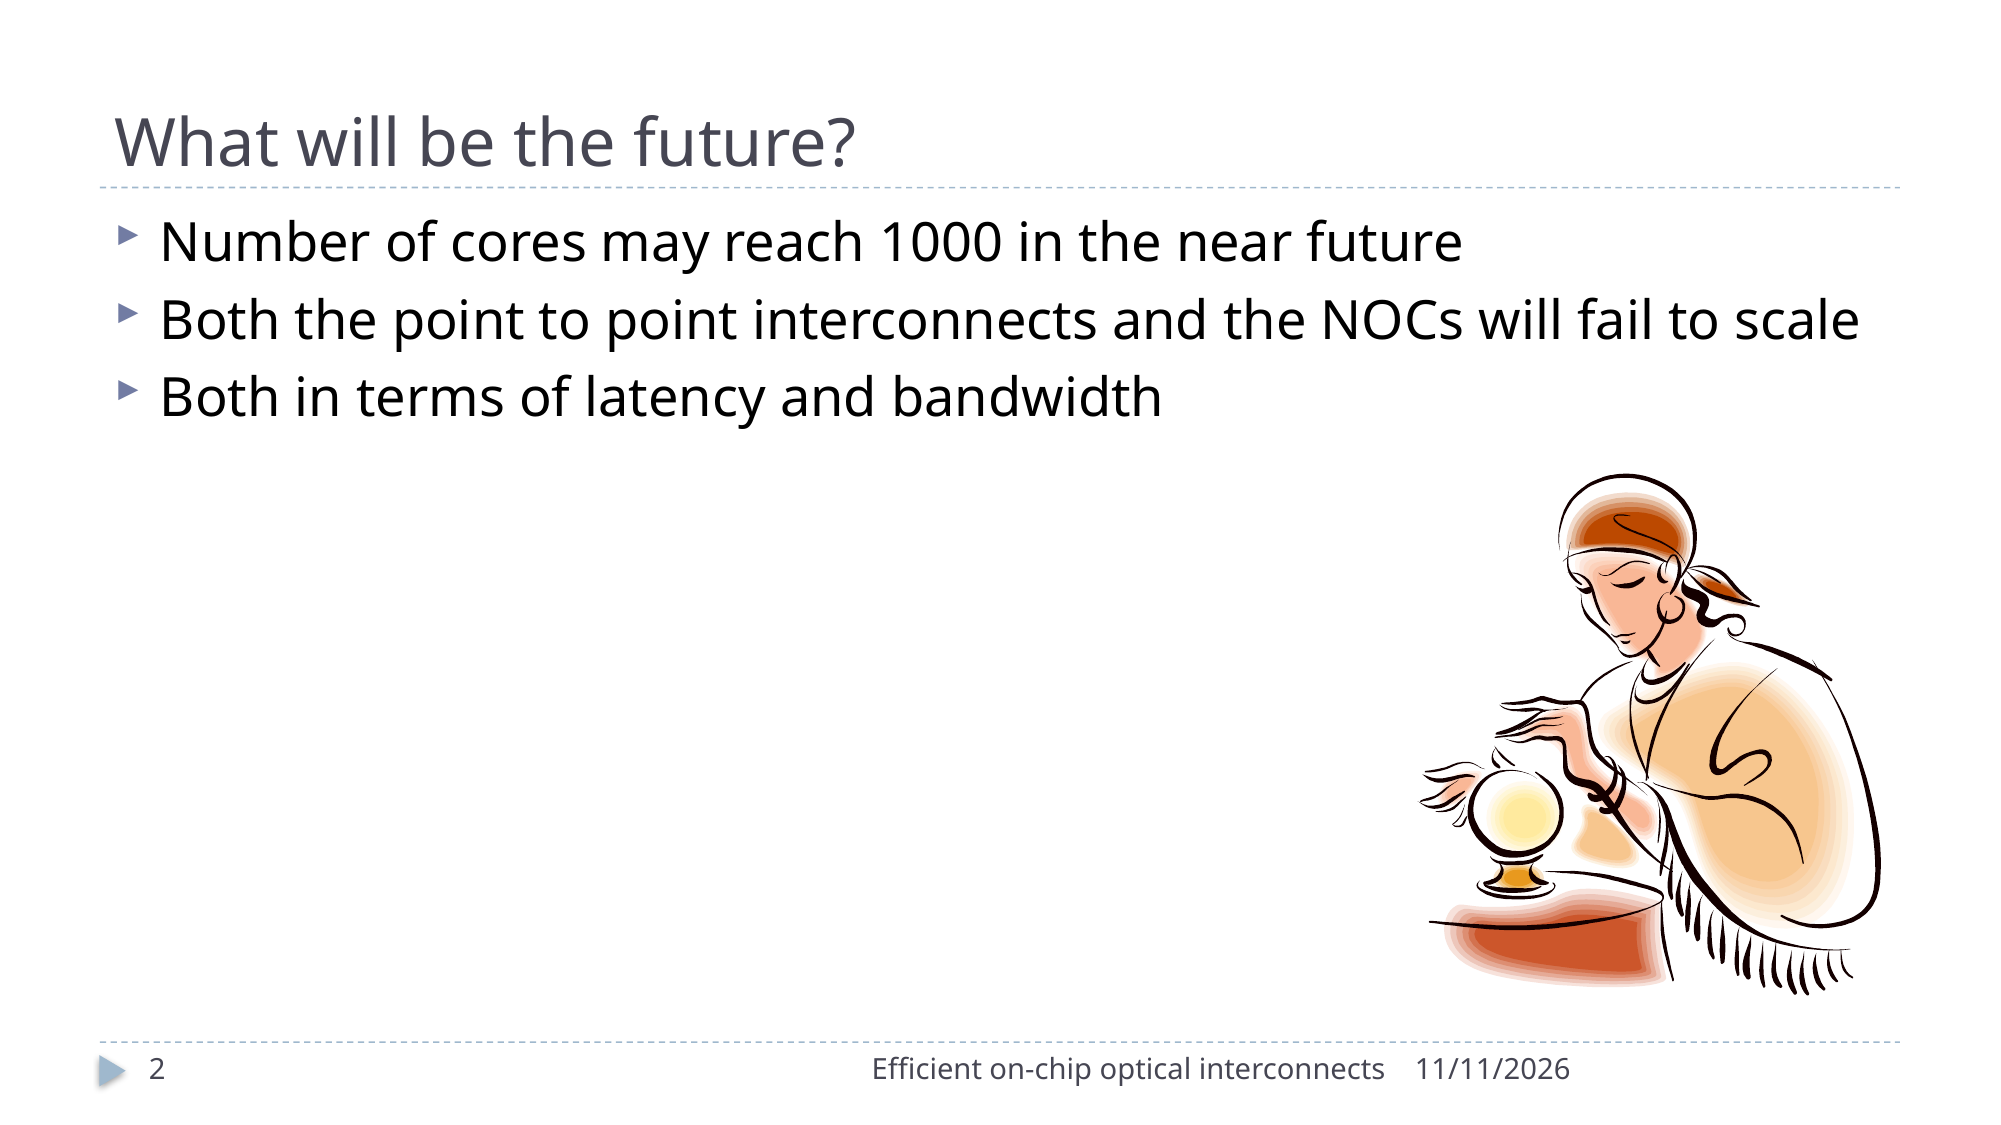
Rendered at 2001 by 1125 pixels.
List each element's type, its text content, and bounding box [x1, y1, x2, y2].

footer Efficient on-chip optical interconnects [634, 1042, 1400, 1103]
slide_number 2 [133, 1042, 568, 1103]
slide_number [1400, 1042, 1901, 1103]
list Number of cores may reach 1000 in the near future Both the point to point interconnects and the NOCs will fail to scale Both in terms of latency and bandwidth [99, 200, 1900, 1010]
picture [1416, 473, 1883, 997]
title What will be the future? [99, 24, 1900, 188]
